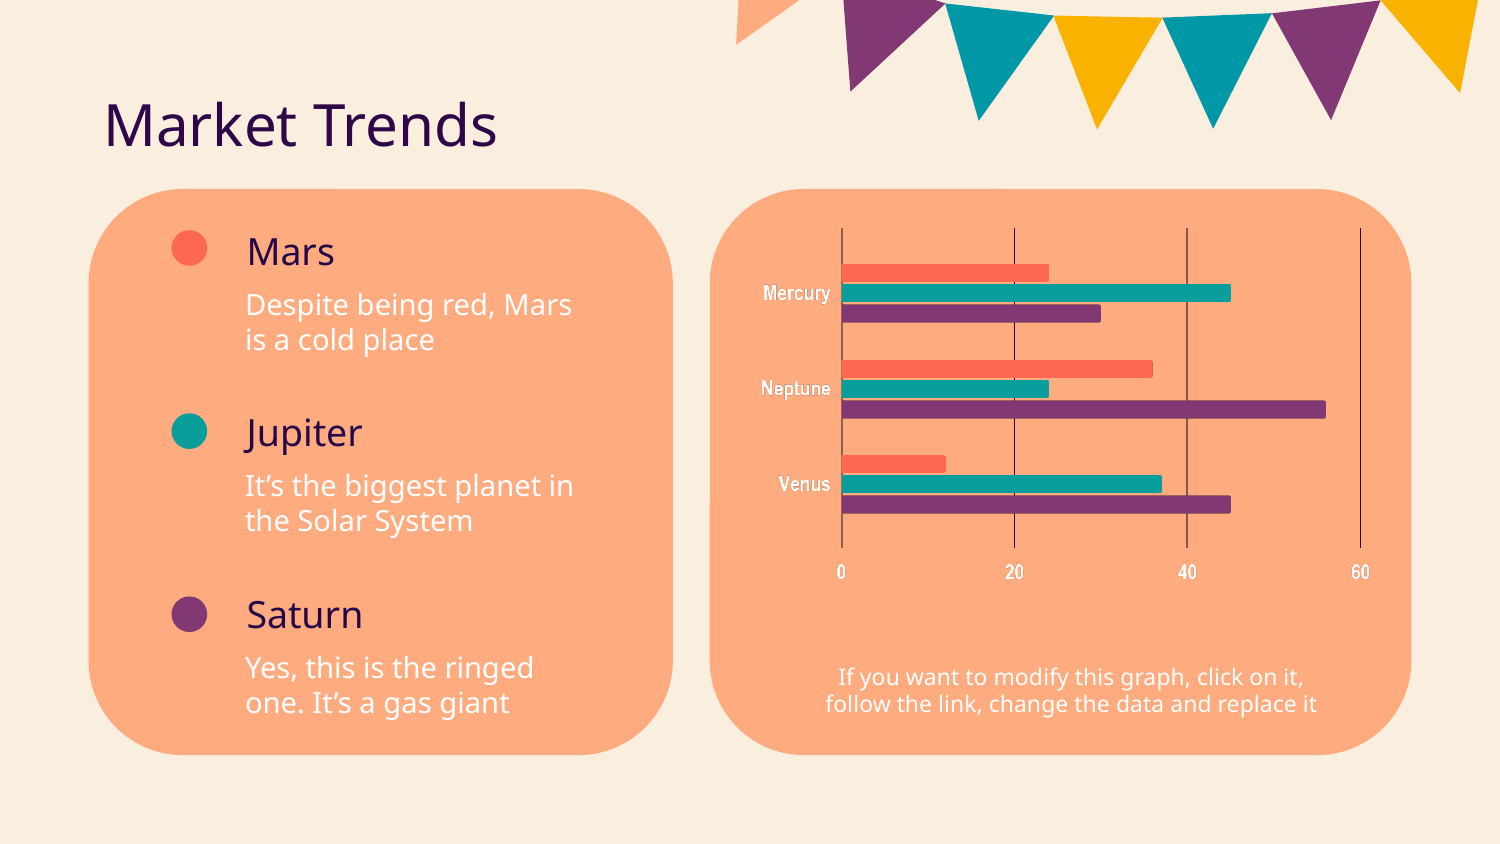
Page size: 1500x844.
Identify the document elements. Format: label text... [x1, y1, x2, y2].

text_box [88, 188, 673, 756]
picture [741, 208, 1380, 604]
text_box If you want to modify this graph, click on it, follow the link, change the data and replace it [805, 647, 1338, 713]
text_box Mars [231, 212, 539, 271]
text_box [171, 413, 208, 449]
text_box [709, 218, 1412, 756]
text_box Yes, this is the ringed one. It’s a gas giant [229, 634, 590, 736]
text_box [171, 596, 208, 633]
text_box Saturn [231, 575, 539, 634]
title Market Trends [88, 72, 853, 167]
text_box Jupiter [231, 394, 539, 452]
text_box Despite being red, Mars is a cold place [229, 271, 590, 373]
text_box [171, 230, 208, 266]
text_box [750, 188, 1371, 206]
text_box It’s the biggest planet in the Solar System [229, 452, 590, 555]
